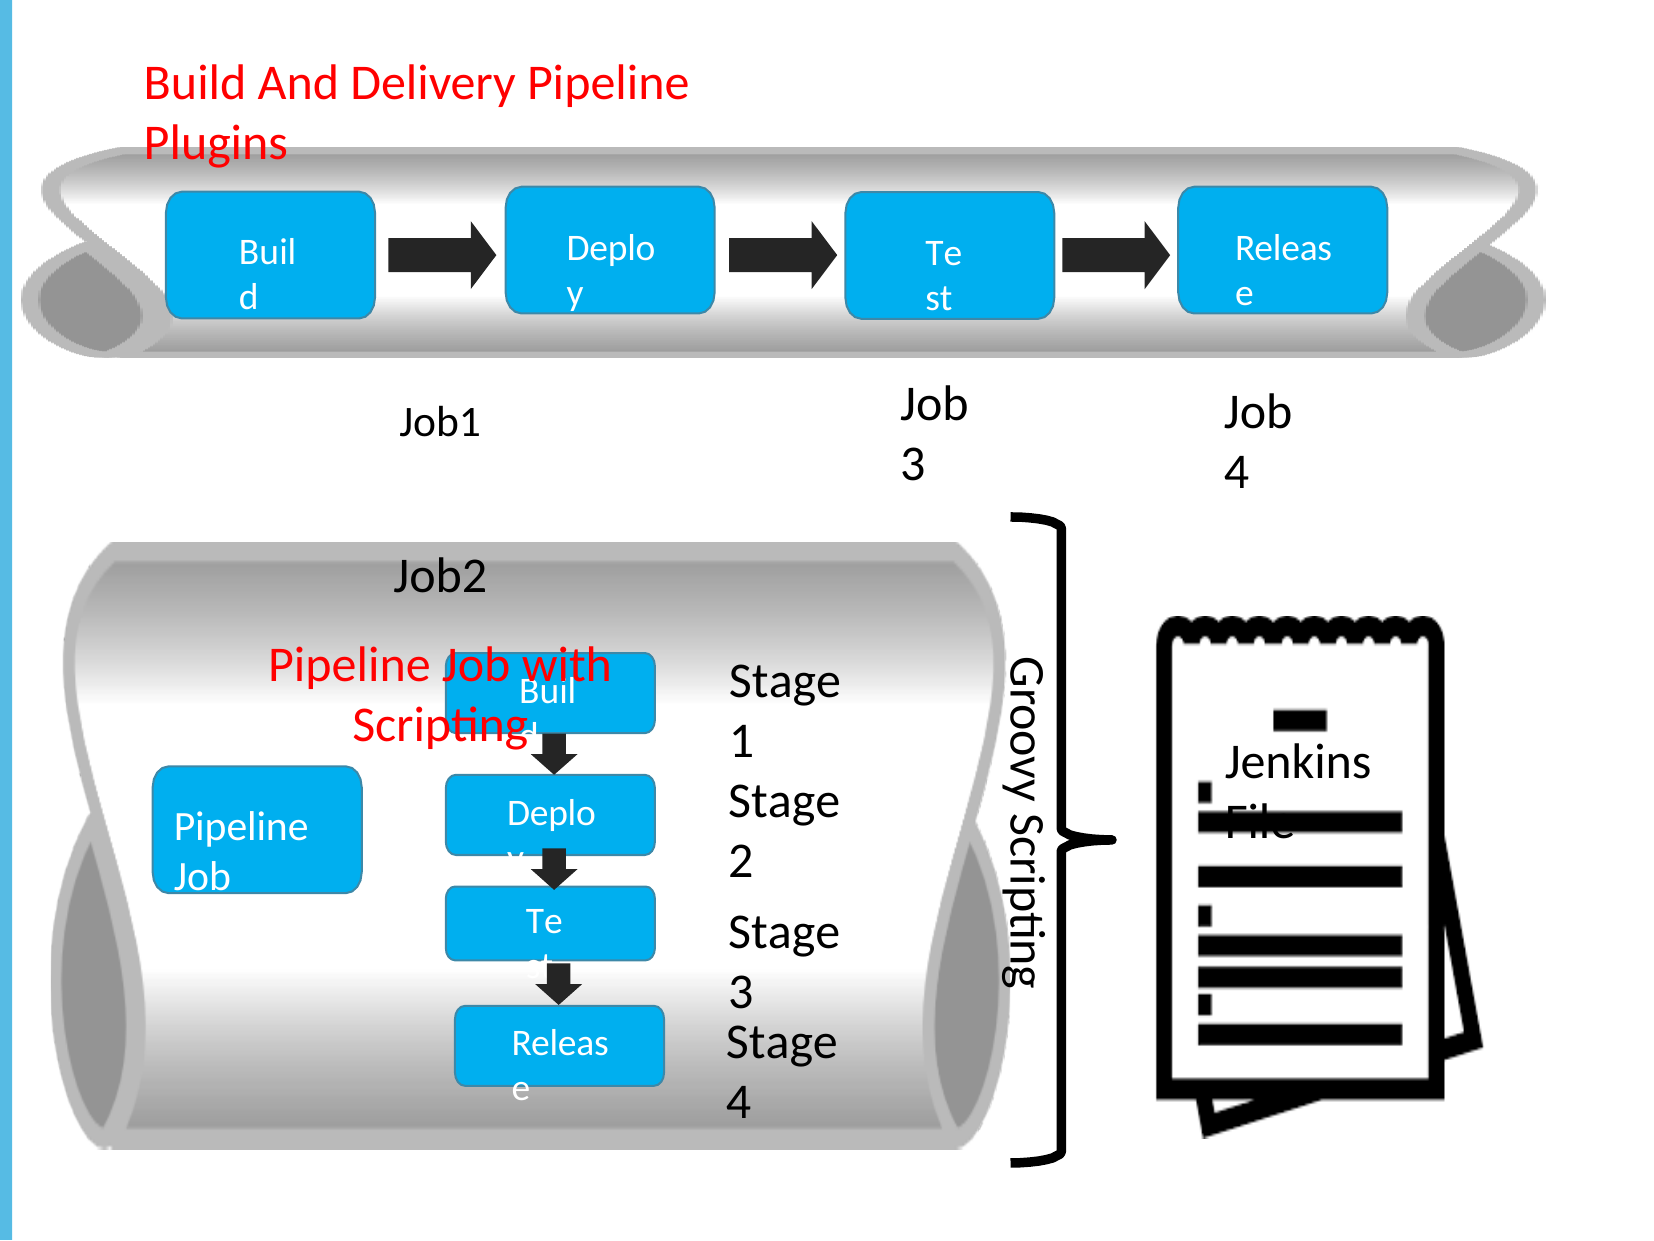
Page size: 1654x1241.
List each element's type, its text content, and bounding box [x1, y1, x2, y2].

text_box Build And Delivery Pipeline Plugins [141, 47, 726, 146]
text_box [0, 0, 13, 1240]
text_box Job4 [1221, 376, 1303, 499]
text_box Job3 [898, 367, 980, 490]
text_box Job1 Job2 Pipeline Job with Scripting [128, 366, 650, 541]
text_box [20, 147, 1547, 358]
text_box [445, 652, 525, 734]
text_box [388, 186, 1388, 314]
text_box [445, 886, 525, 961]
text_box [445, 774, 525, 856]
text_box [1155, 616, 1485, 1139]
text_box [50, 542, 525, 1150]
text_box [454, 1005, 525, 1087]
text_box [530, 516, 1113, 1164]
text_box Jenkins File [1222, 726, 1416, 849]
